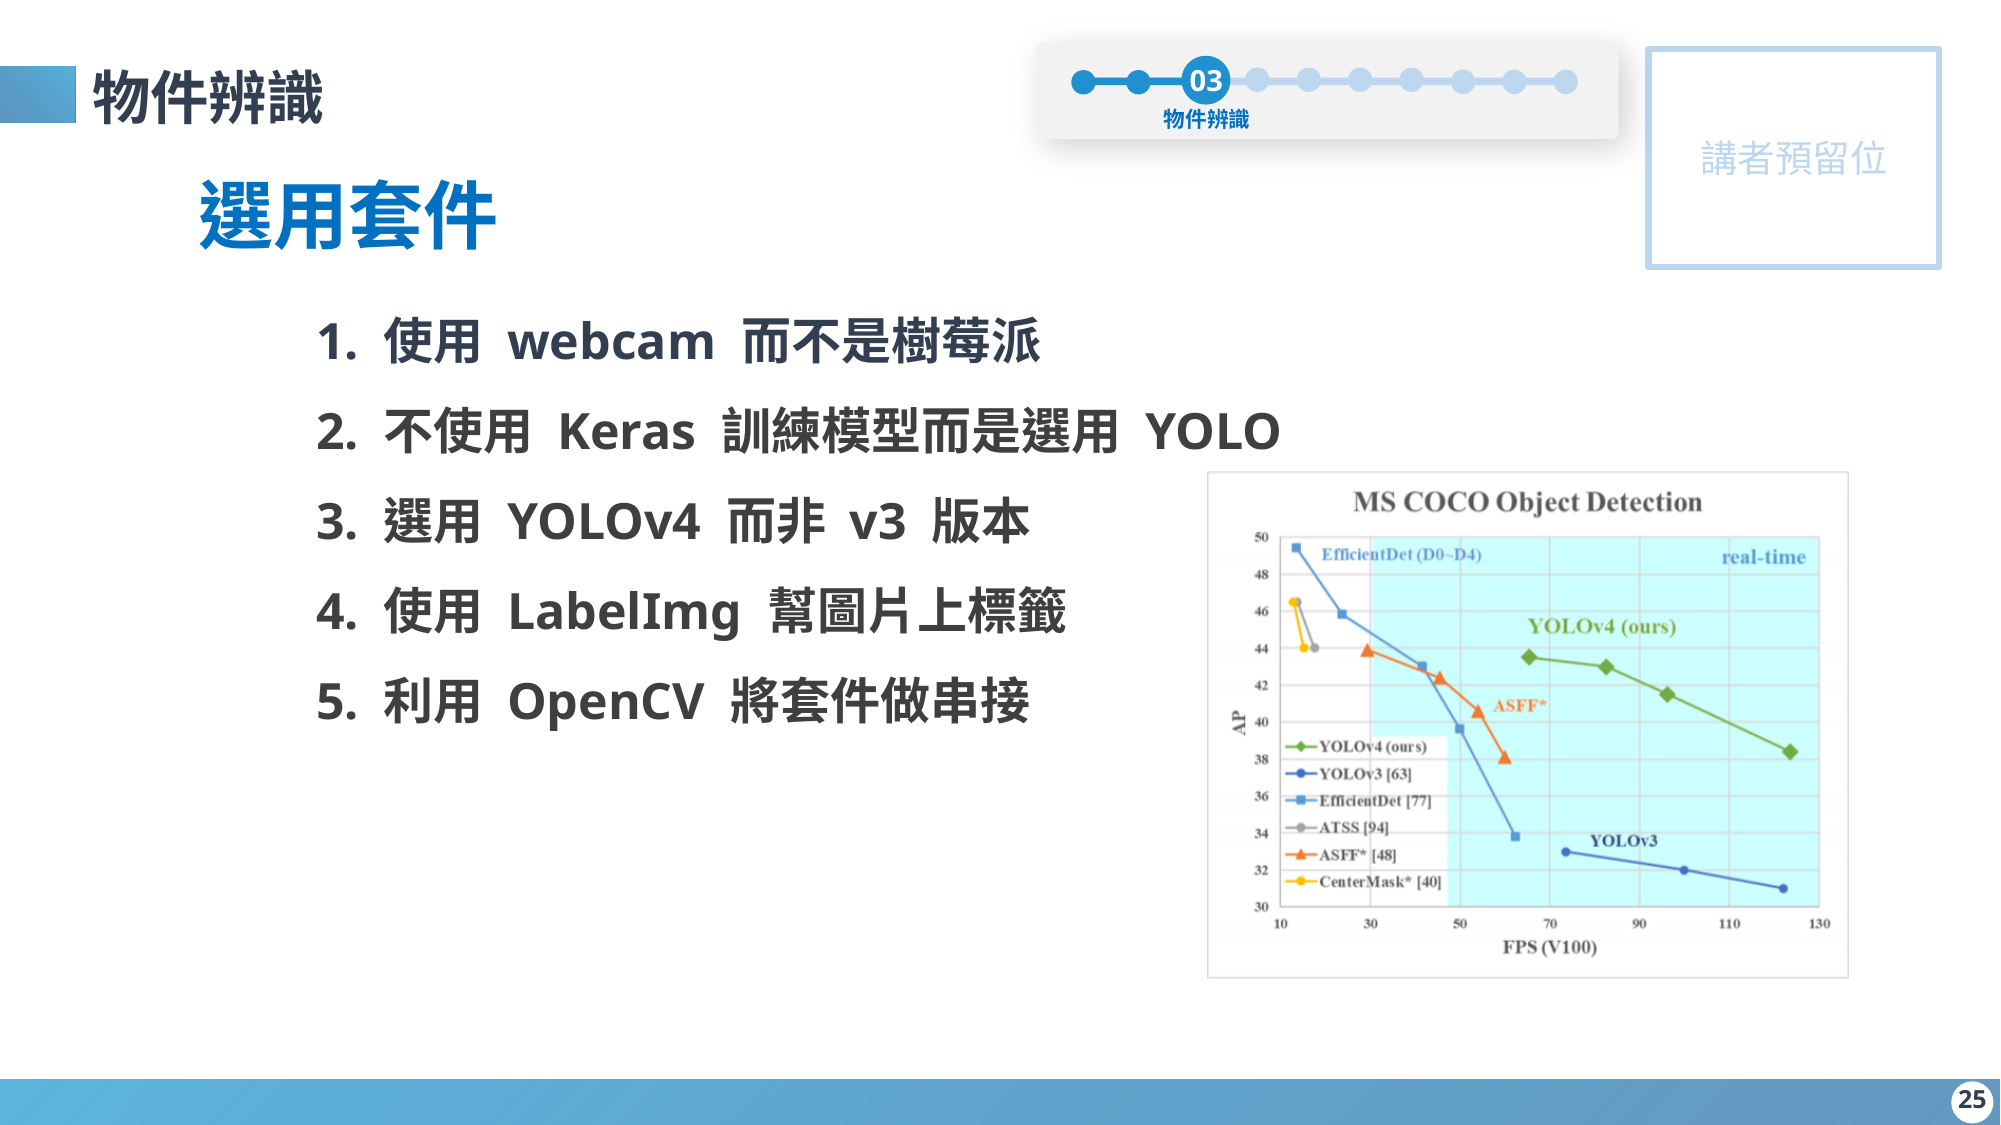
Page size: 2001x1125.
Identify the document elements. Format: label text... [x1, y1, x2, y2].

text_box 選用套件 [183, 163, 1207, 263]
text_box 1. 使用 webcam 而不是樹莓派 2. 不使用 Keras 訓練模型而是選用 YOLO 3. 選用 YOLOv4 而非 v3 版本 4. 使用 LabelImg 幫圖片上標籤 5. 利用 OpenCV 將套件做串接 [284, 264, 1309, 813]
picture [1206, 468, 1850, 981]
slide_number ‹#› [1551, 1070, 2000, 1125]
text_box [1035, 42, 1619, 145]
text_box 物件辨識 [77, 53, 957, 139]
text_box [271, 697, 1670, 1125]
